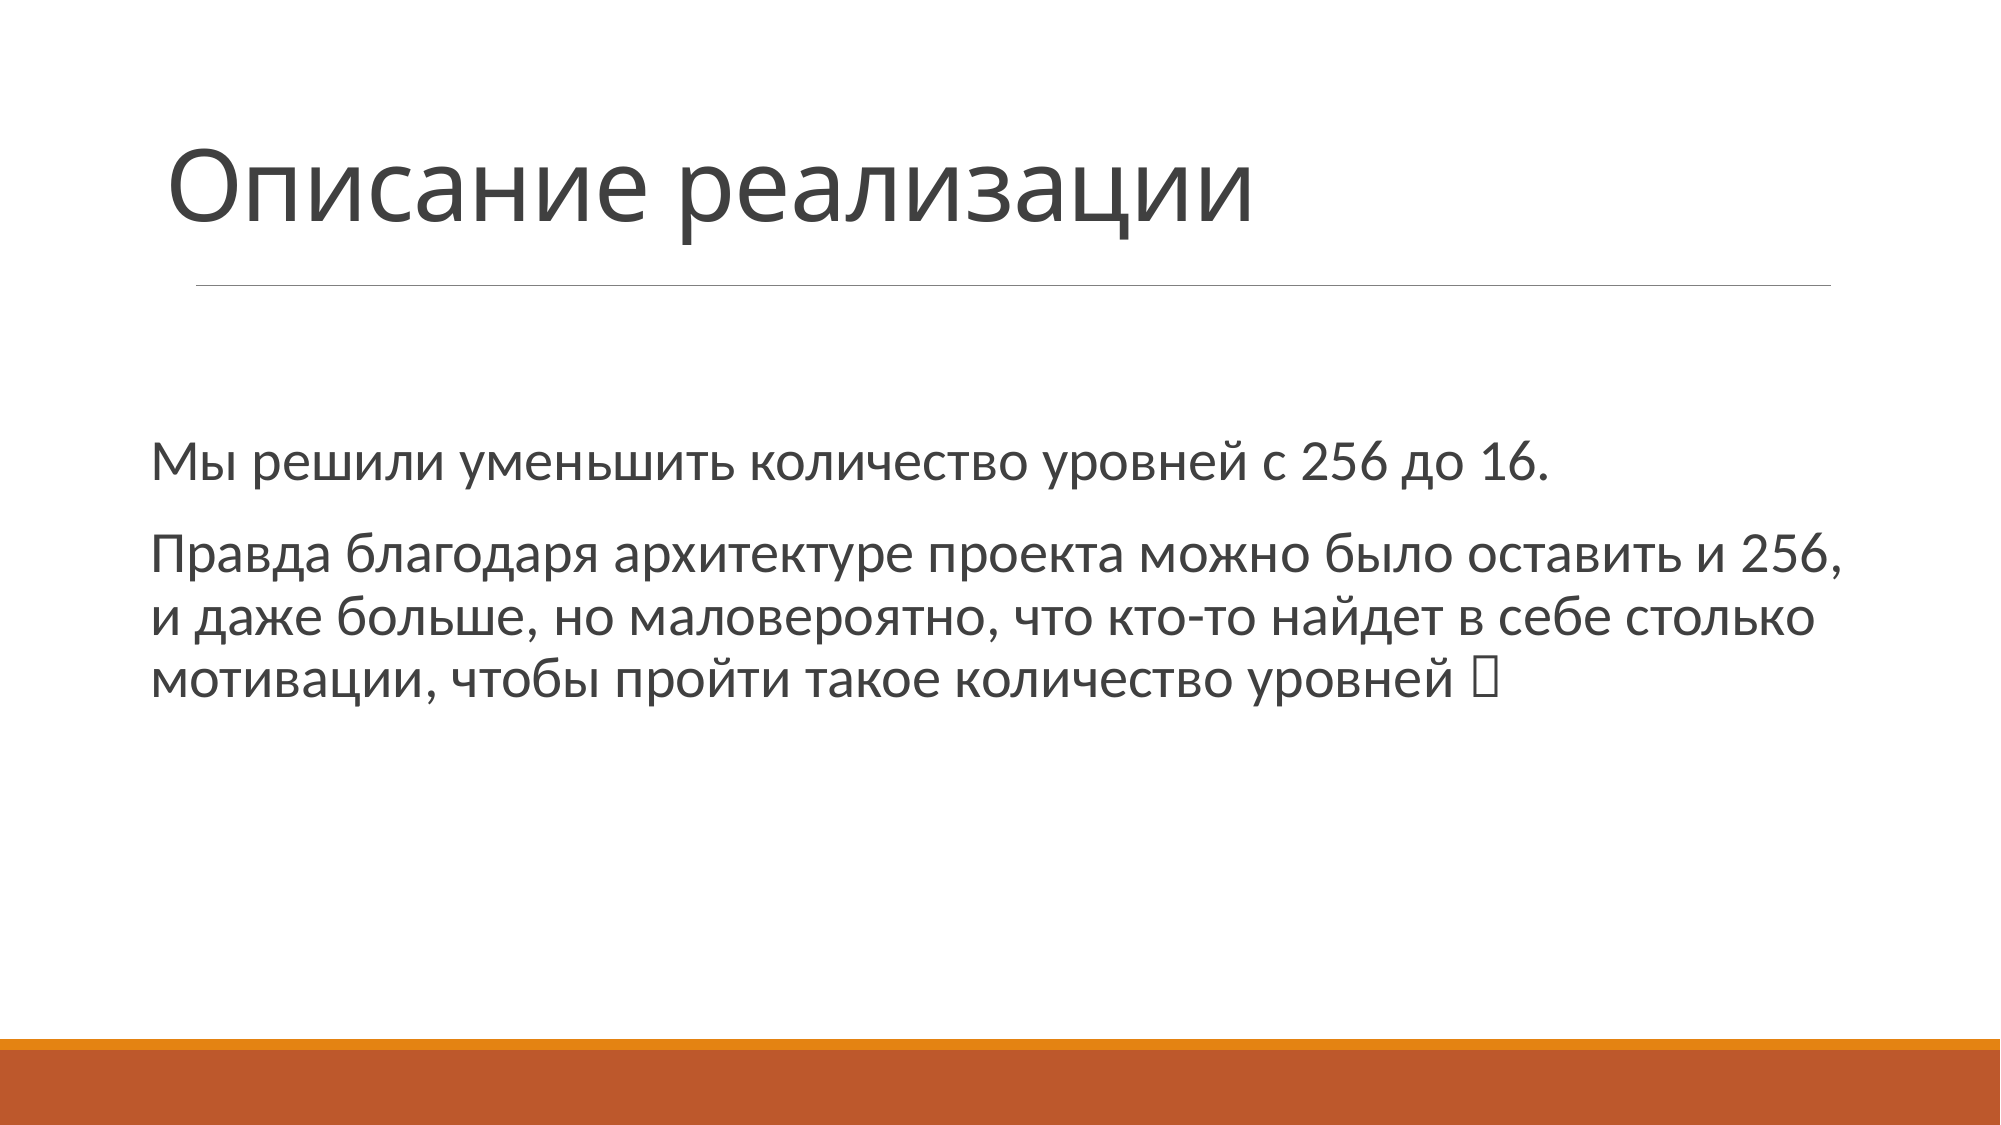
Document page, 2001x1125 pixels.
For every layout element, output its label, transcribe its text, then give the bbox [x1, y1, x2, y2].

title Описание реализации [150, 10, 1800, 249]
list Мы решили уменьшить количество уровней с 256 до 16. Правда благодаря архитектуре проекта можно было оставить и 256, и даже больше, но маловероятно, что кто-то найдет в себе столько мотивации, чтобы пройти такое количество уровней  [150, 422, 1885, 926]
